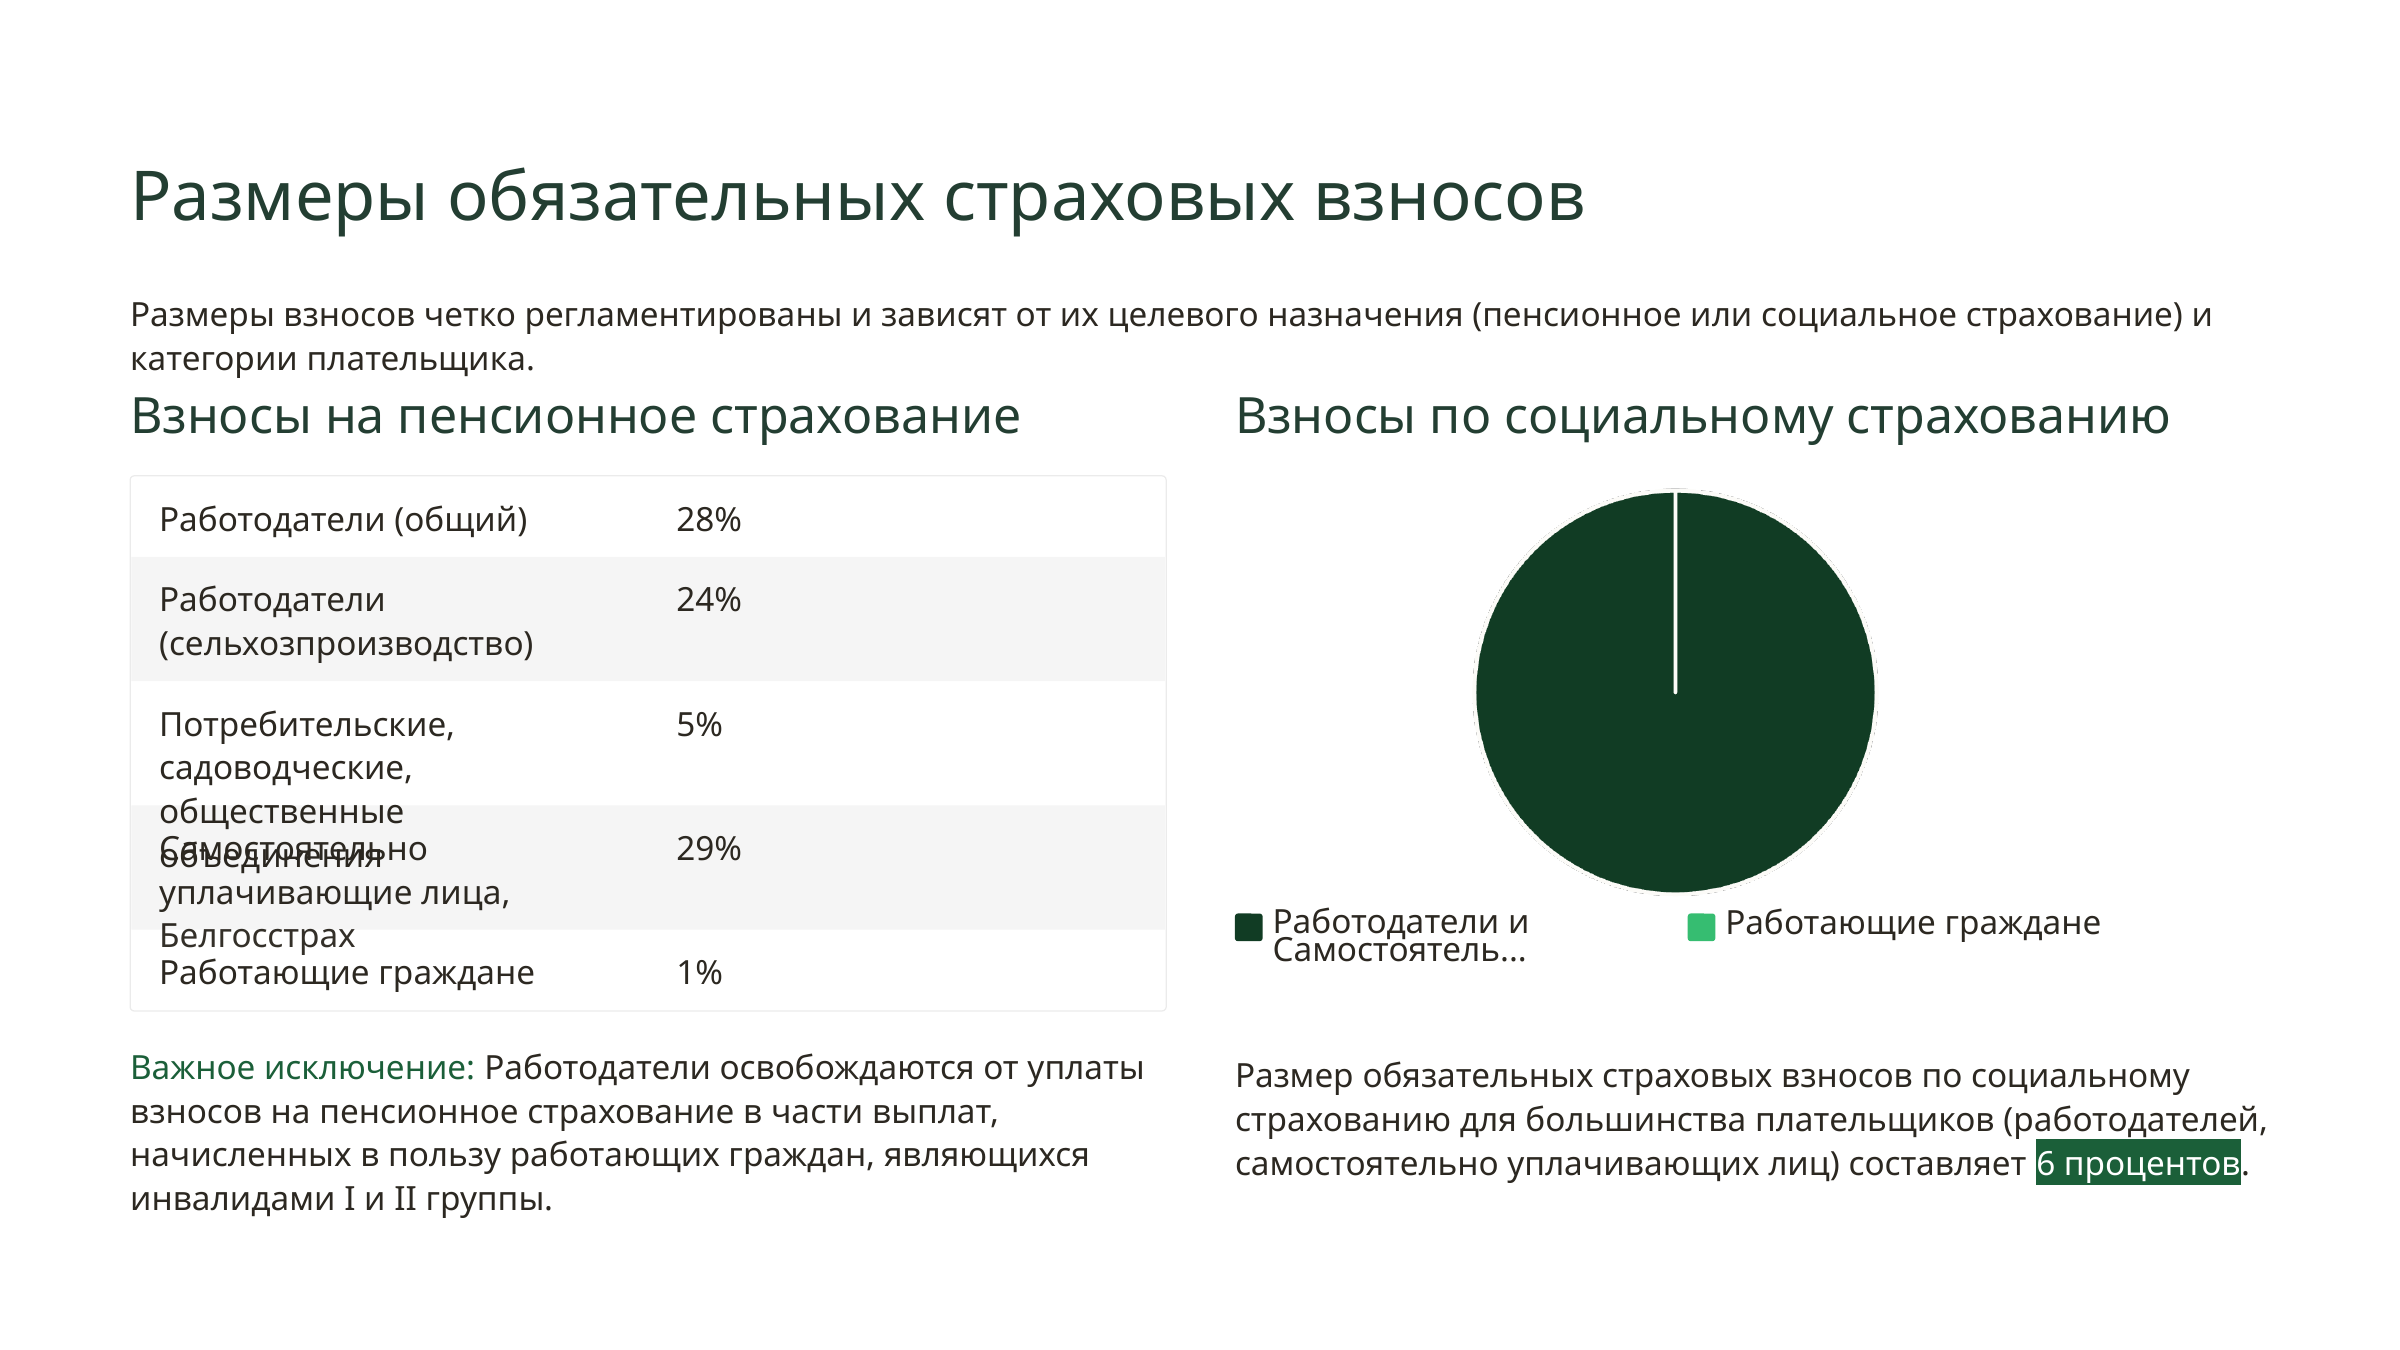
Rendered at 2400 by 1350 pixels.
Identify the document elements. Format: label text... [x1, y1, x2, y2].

text_box Работающие граждане [1725, 913, 2029, 942]
text_box Работодатели (сельхозпроизводство) [159, 574, 620, 664]
picture [1234, 475, 2116, 909]
text_box 29% [676, 823, 1138, 868]
text_box [131, 805, 1165, 929]
text_box [131, 681, 1165, 805]
text_box [131, 476, 1165, 556]
text_box [1234, 913, 1263, 942]
text_box Работодатели (общий) [159, 494, 620, 540]
text_box [131, 929, 1165, 1010]
text_box Размеры взносов четко регламентированы и зависят от их целевого назначения (пенсионное или социальное страхование) и категории плательщика. [130, 289, 2270, 334]
text_box Потребительские, садоводческие, общественные объединения [159, 699, 620, 788]
text_box Работающие граждане [159, 947, 620, 992]
text_box Размер обязательных страховых взносов по социальному страхованию для большинства плательщиков (работодателей, самостоятельно уплачивающих лиц) составляет 6 процентов. [1234, 1050, 2271, 1228]
text_box Важное исключение: Работодатели освобождаются от уплаты взносов на пенсионное страхование в части выплат, начисленных в пользу работающих граждан, являющихся инвалидами I и II группы. [130, 1042, 1167, 1175]
text_box Самостоятельно уплачивающие лица, Белгосстрах [159, 823, 620, 912]
text_box 1% [676, 947, 1138, 992]
text_box 5% [676, 699, 1138, 744]
text_box [131, 556, 1165, 681]
text_box [1687, 913, 1716, 942]
text_box 28% [676, 494, 1138, 540]
text_box Работодатели и Самостоятель... [1272, 913, 1663, 974]
text_box 24% [676, 574, 1138, 620]
text_box Взносы на пенсионное страхование [130, 392, 825, 445]
text_box Размеры обязательных страховых взносов [130, 147, 1522, 235]
text_box Взносы по социальному страхованию [1235, 392, 1972, 445]
